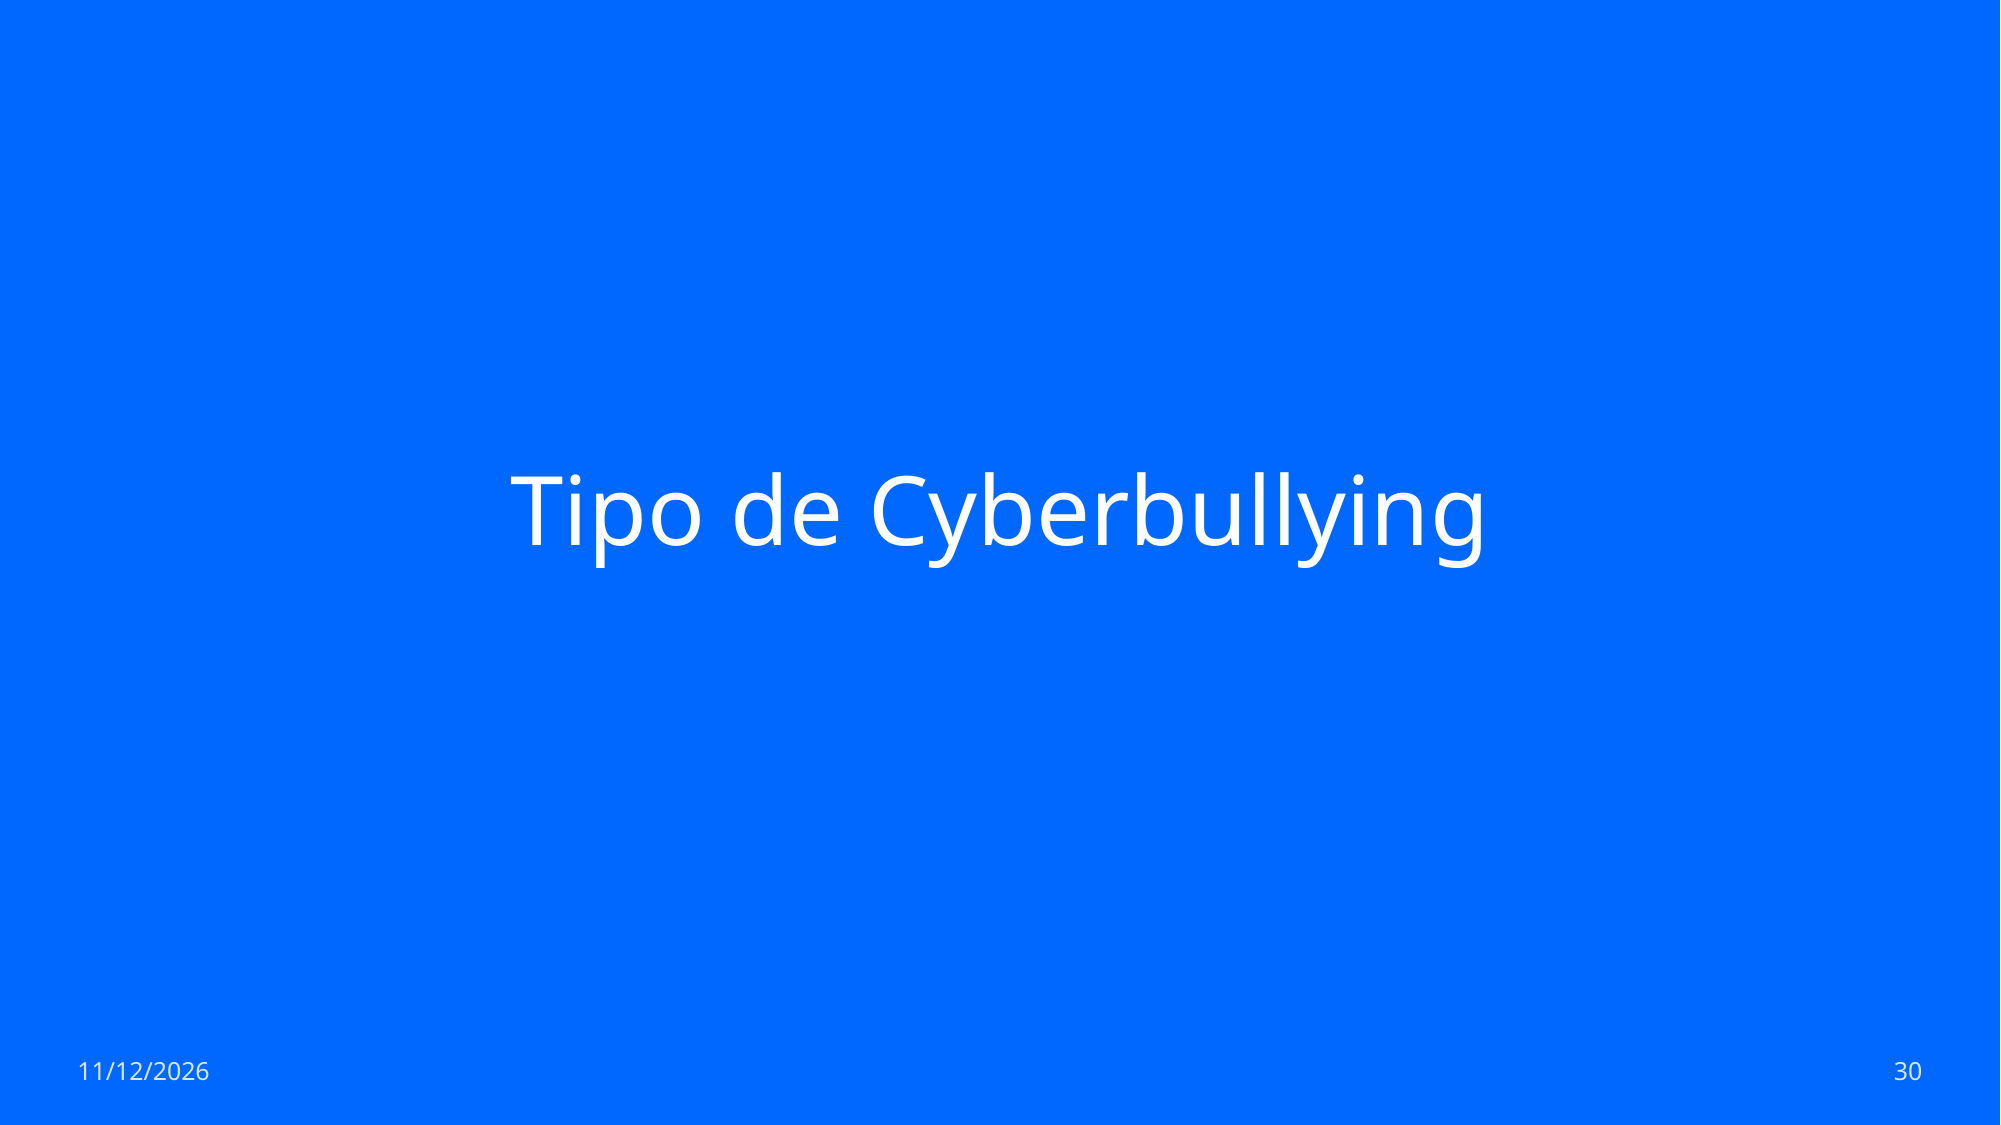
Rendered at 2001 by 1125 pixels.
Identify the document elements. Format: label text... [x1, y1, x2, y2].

slide_number 30 [1487, 1042, 1938, 1103]
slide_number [62, 1042, 513, 1103]
title Tipo de Cyberbullying [295, 276, 1705, 738]
